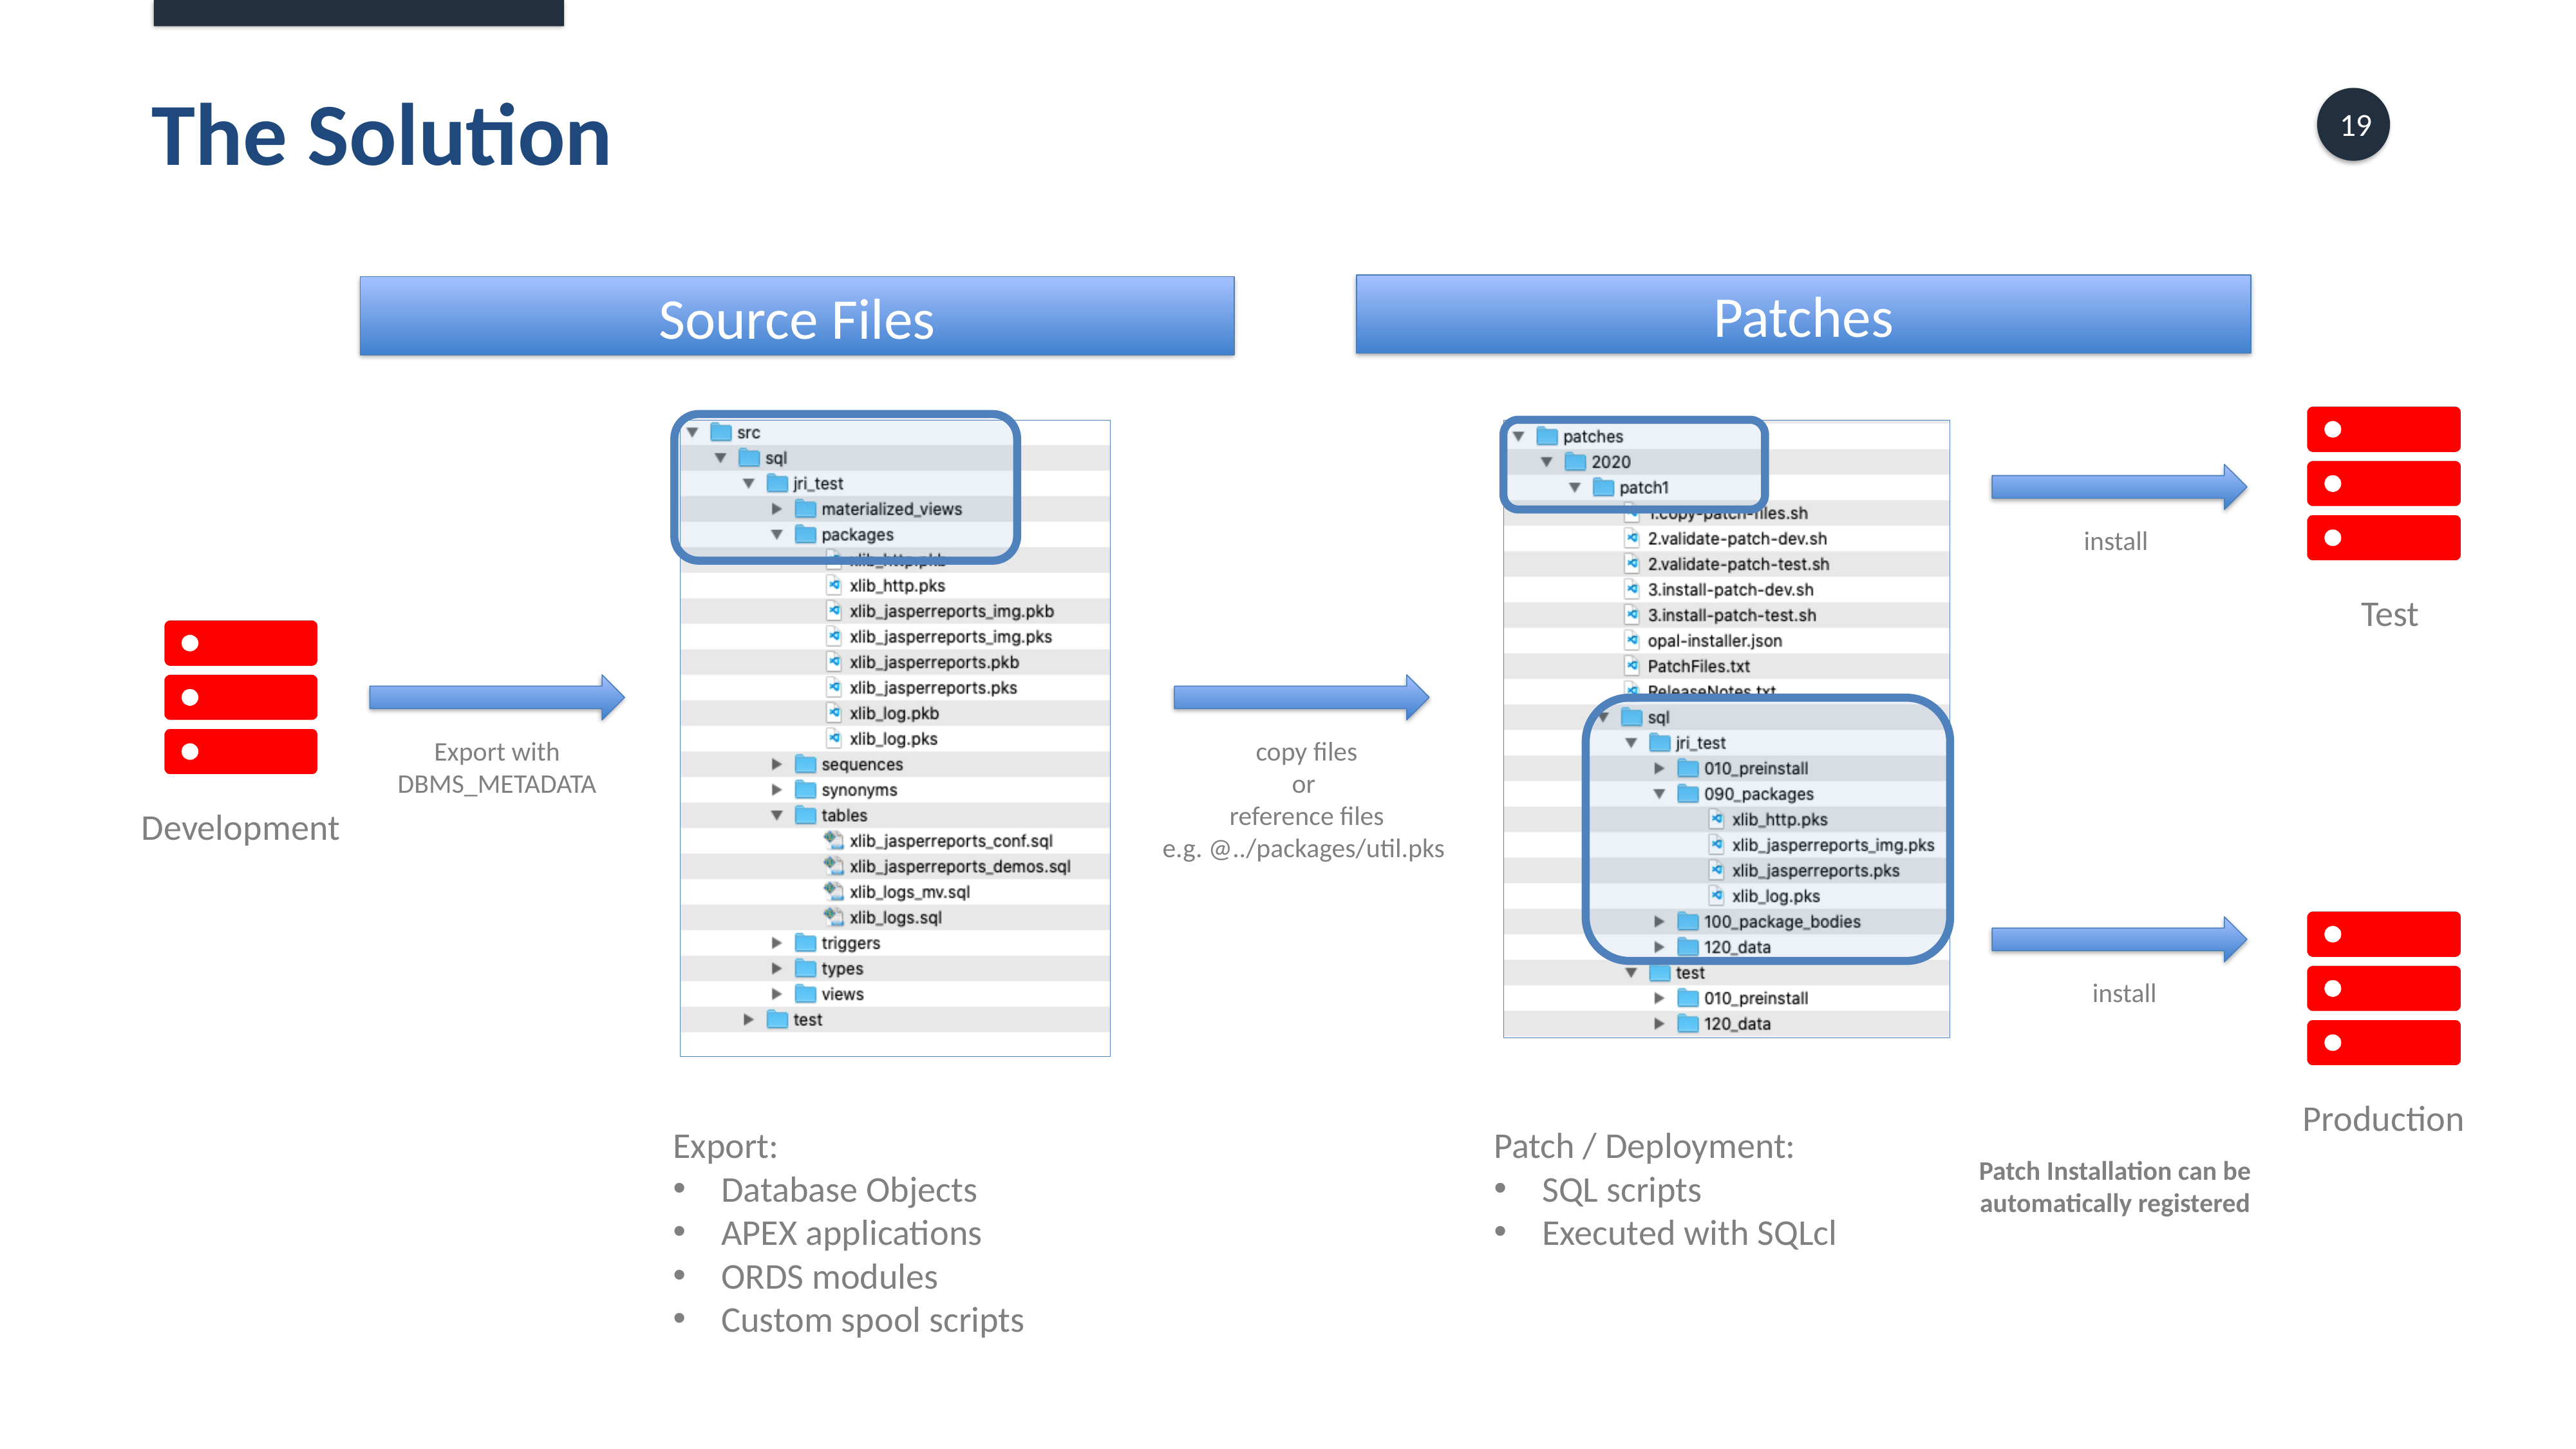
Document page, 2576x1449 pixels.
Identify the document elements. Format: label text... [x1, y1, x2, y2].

text_box Patches [1356, 274, 2252, 354]
text_box Patch Installation can be automatically registered [1959, 1148, 2272, 1223]
picture [1503, 420, 1951, 1038]
picture [679, 420, 1111, 1057]
text_box Production [2264, 1090, 2503, 1144]
text_box install [2006, 971, 2244, 1013]
picture [2271, 370, 2496, 596]
text_box Patch / Deployment: SQL scripts Executed with SQLcl [1484, 1117, 1950, 1258]
text_box [683, 413, 1008, 419]
picture [2271, 876, 2496, 1101]
text_box [1991, 464, 2248, 510]
text_box install [1997, 518, 2235, 561]
text_box [1991, 916, 2248, 963]
text_box Source Files [360, 276, 1235, 355]
text_box Test [2271, 585, 2509, 639]
text_box Export: Database Objects APEX applications ORDS modules Custom spool scripts [663, 1117, 1129, 1345]
text_box copy files or reference files e.g. @../packages/util.pks [1129, 728, 1485, 867]
title The Solution [129, 58, 2447, 202]
text_box Development [122, 799, 360, 852]
text_box Export with DBMS_METADATA [379, 728, 616, 803]
picture [128, 585, 353, 810]
text_box [1174, 674, 1430, 721]
text_box [369, 674, 625, 721]
